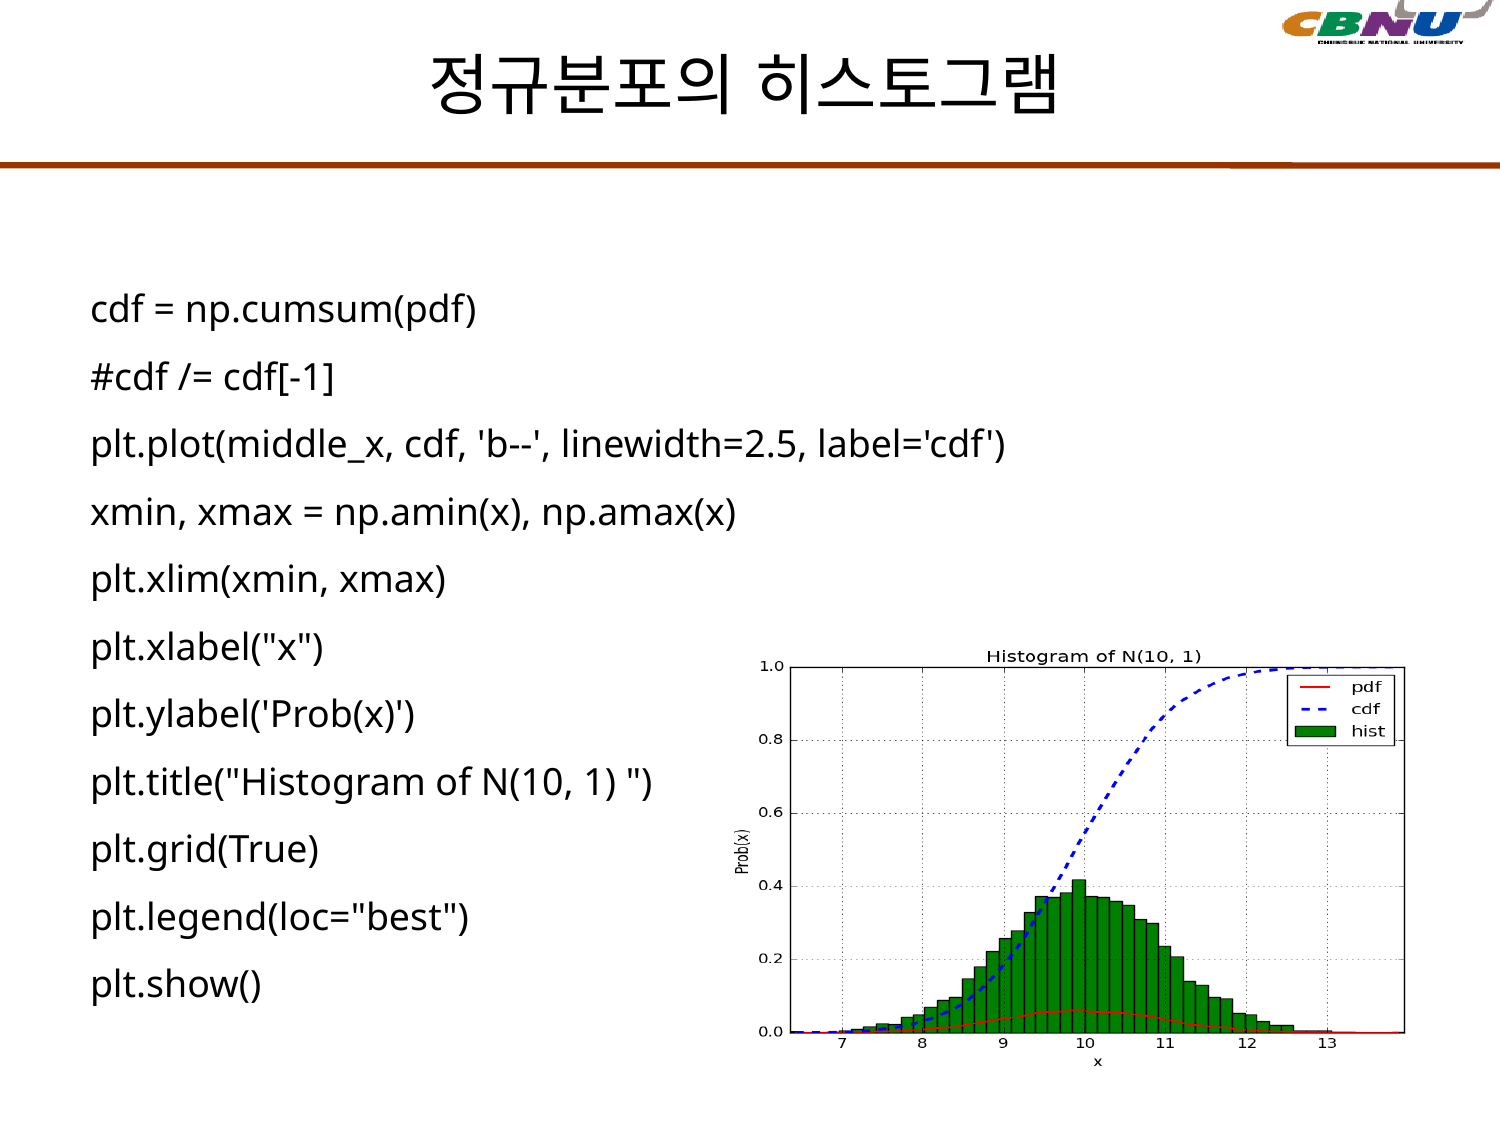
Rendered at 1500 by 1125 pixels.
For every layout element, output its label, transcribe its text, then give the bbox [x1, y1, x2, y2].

picture [1277, 0, 1500, 47]
picture [690, 621, 1483, 1079]
list cdf = np.cumsum(pdf) #cdf /= cdf[-1] plt.plot(middle_x, cdf, 'b--', linewidth=2.5, label='cdf') xmin, xmax = np.amin(x), np.amax(x) plt.xlim(xmin, xmax) plt.xlabel("x") plt.ylabel('Prob(x)') plt.title("Histogram of N(10, 1) ") plt.grid(True) plt.legend(loc="best") plt.show() [75, 255, 1425, 1094]
title 정규분포의 히스토그램 [70, 23, 1421, 143]
